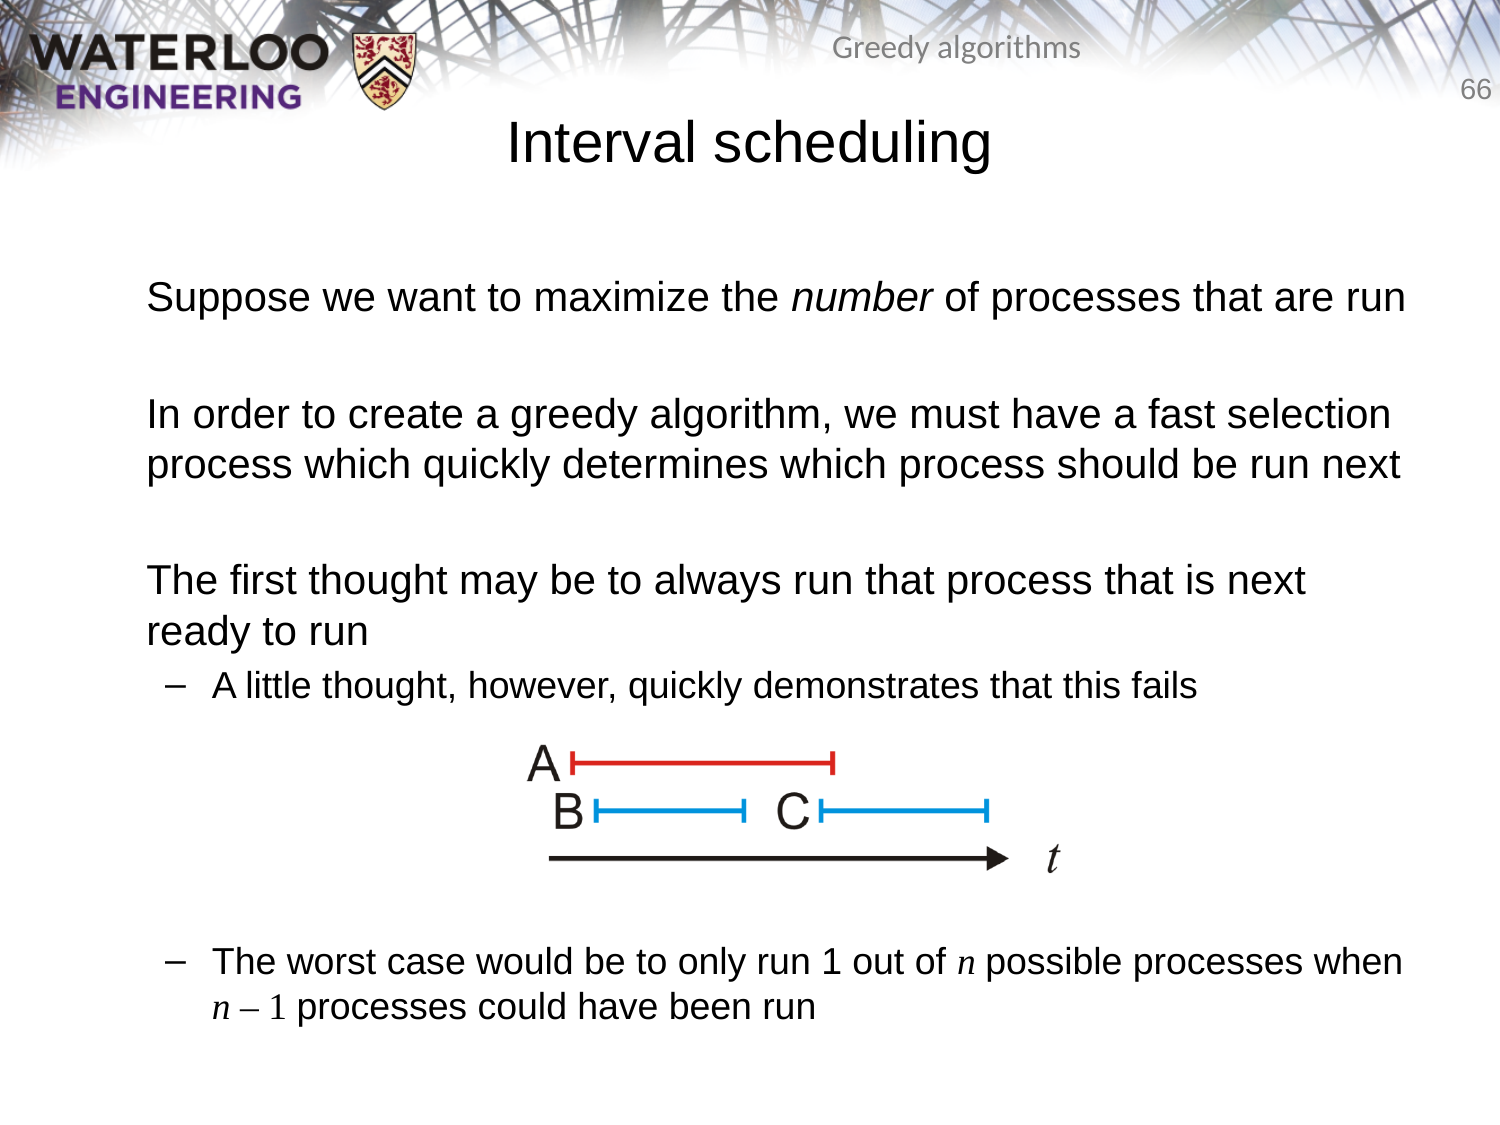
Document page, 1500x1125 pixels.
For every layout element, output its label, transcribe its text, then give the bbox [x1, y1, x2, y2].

list Suppose we want to maximize the number of processes that are run In order to create a greedy algorithm, we must have a fast selection process which quickly determines which process should be run next The first thought may be to always run that process that is next ready to run A little thought, however, quickly demonstrates that this fails The worst case would be to only run 1 out of n possible processes when n – 1 processes could have been run [74, 262, 1426, 1006]
picture [0, 0, 1500, 1125]
title Interval scheduling [74, 44, 1426, 233]
